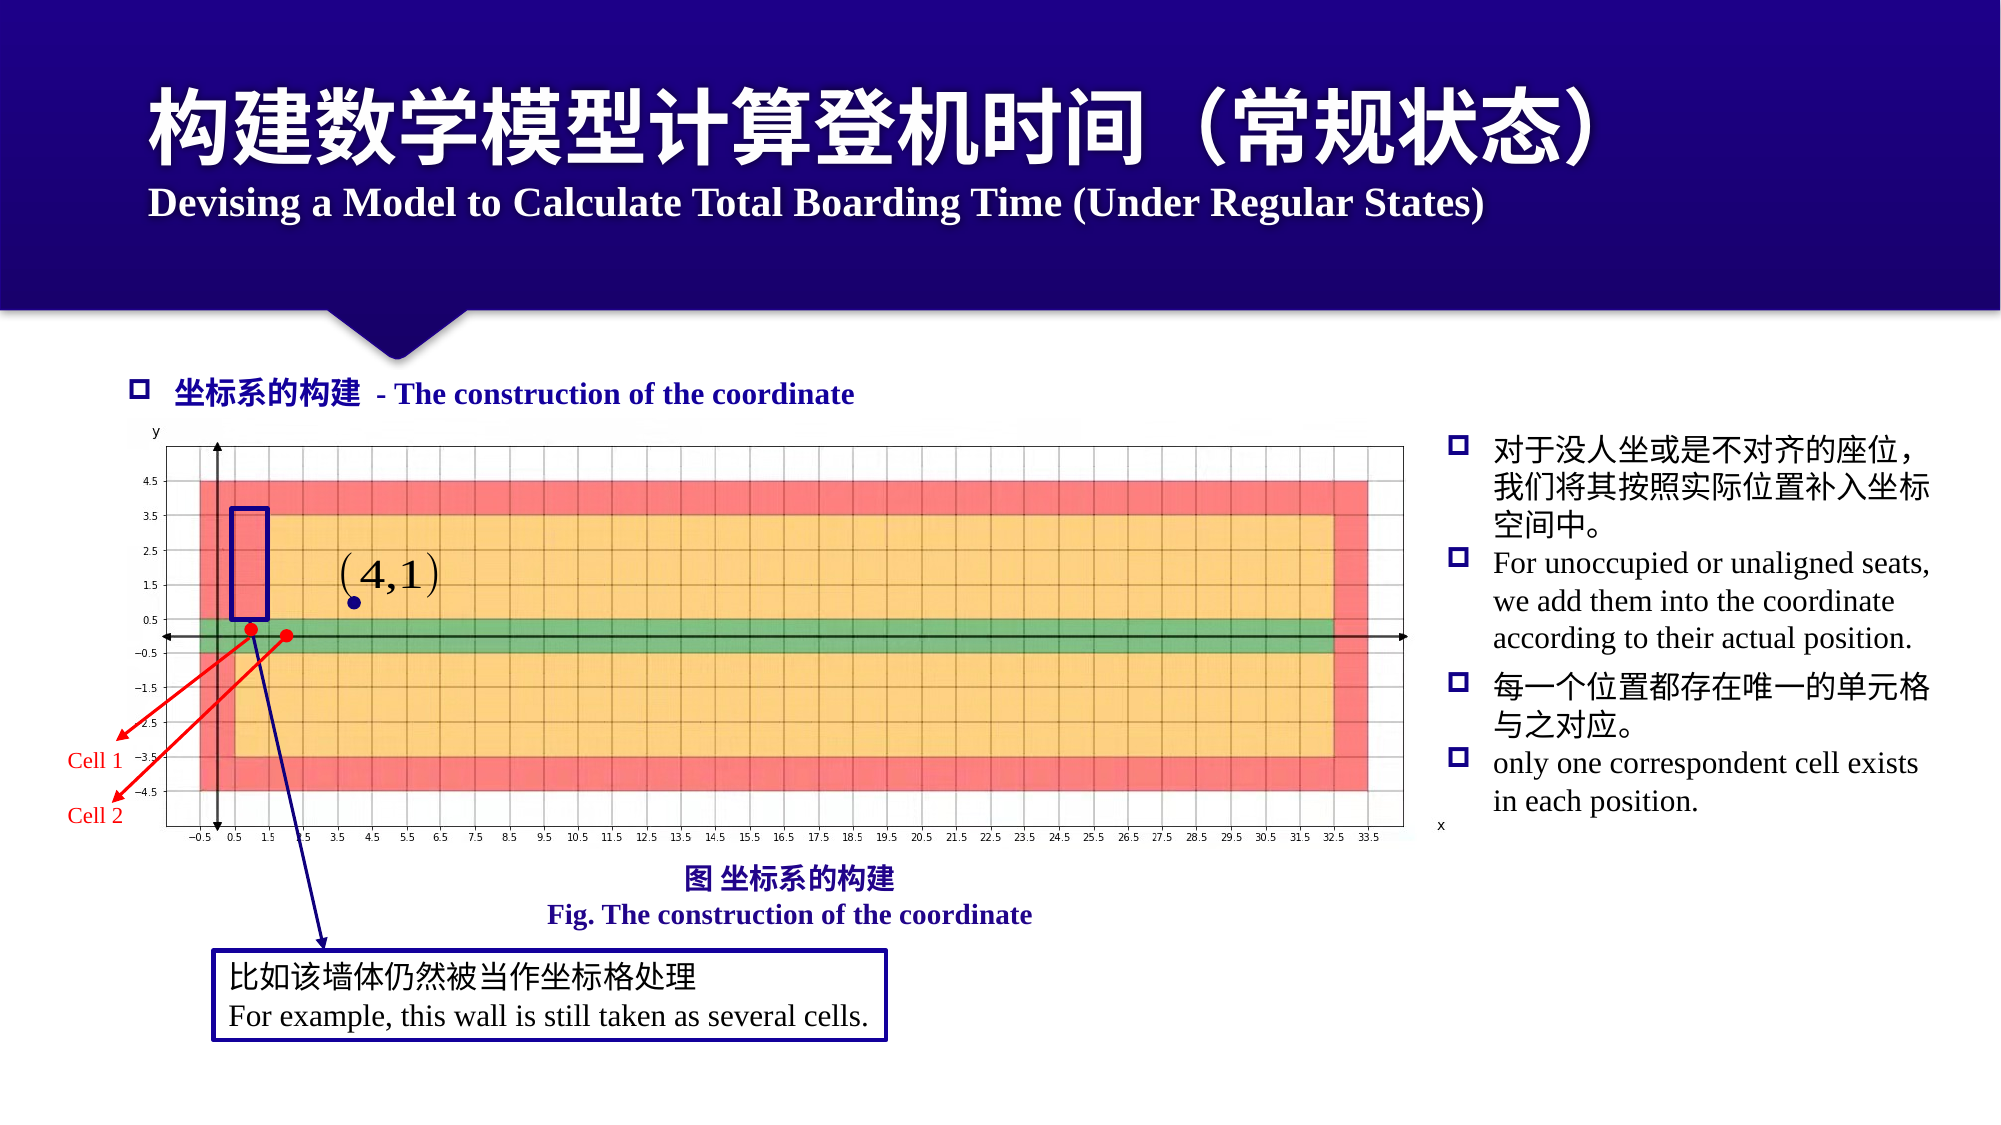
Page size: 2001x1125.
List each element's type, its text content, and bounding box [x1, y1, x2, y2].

text_box 坐标系的构建 - The construction of the coordinate [112, 366, 1765, 419]
text_box Cell 2 [52, 793, 122, 836]
title 构建数学模型计算登机时间（常规状态） Devising a Model to Calculate Total Boarding Time (Under Regular States) [132, 73, 1868, 233]
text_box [111, 637, 286, 804]
text_box 比如该墙体仍然被当作坐标格处理 For example, this wall is still taken as several cells. [213, 950, 886, 1040]
text_box 对于没人坐或是不对齐的座位，我们将其按照实际位置补入坐标空间中。 For unoccupied or unaligned seats, we add them into the coordinate according to their actual position. 每一个位置都存在唯一的单元格与之对应。 only one correspondent cell exists in each position. [1454, 422, 1950, 825]
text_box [127, 418, 1450, 939]
text_box Cell 1 [52, 738, 106, 781]
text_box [249, 619, 325, 951]
